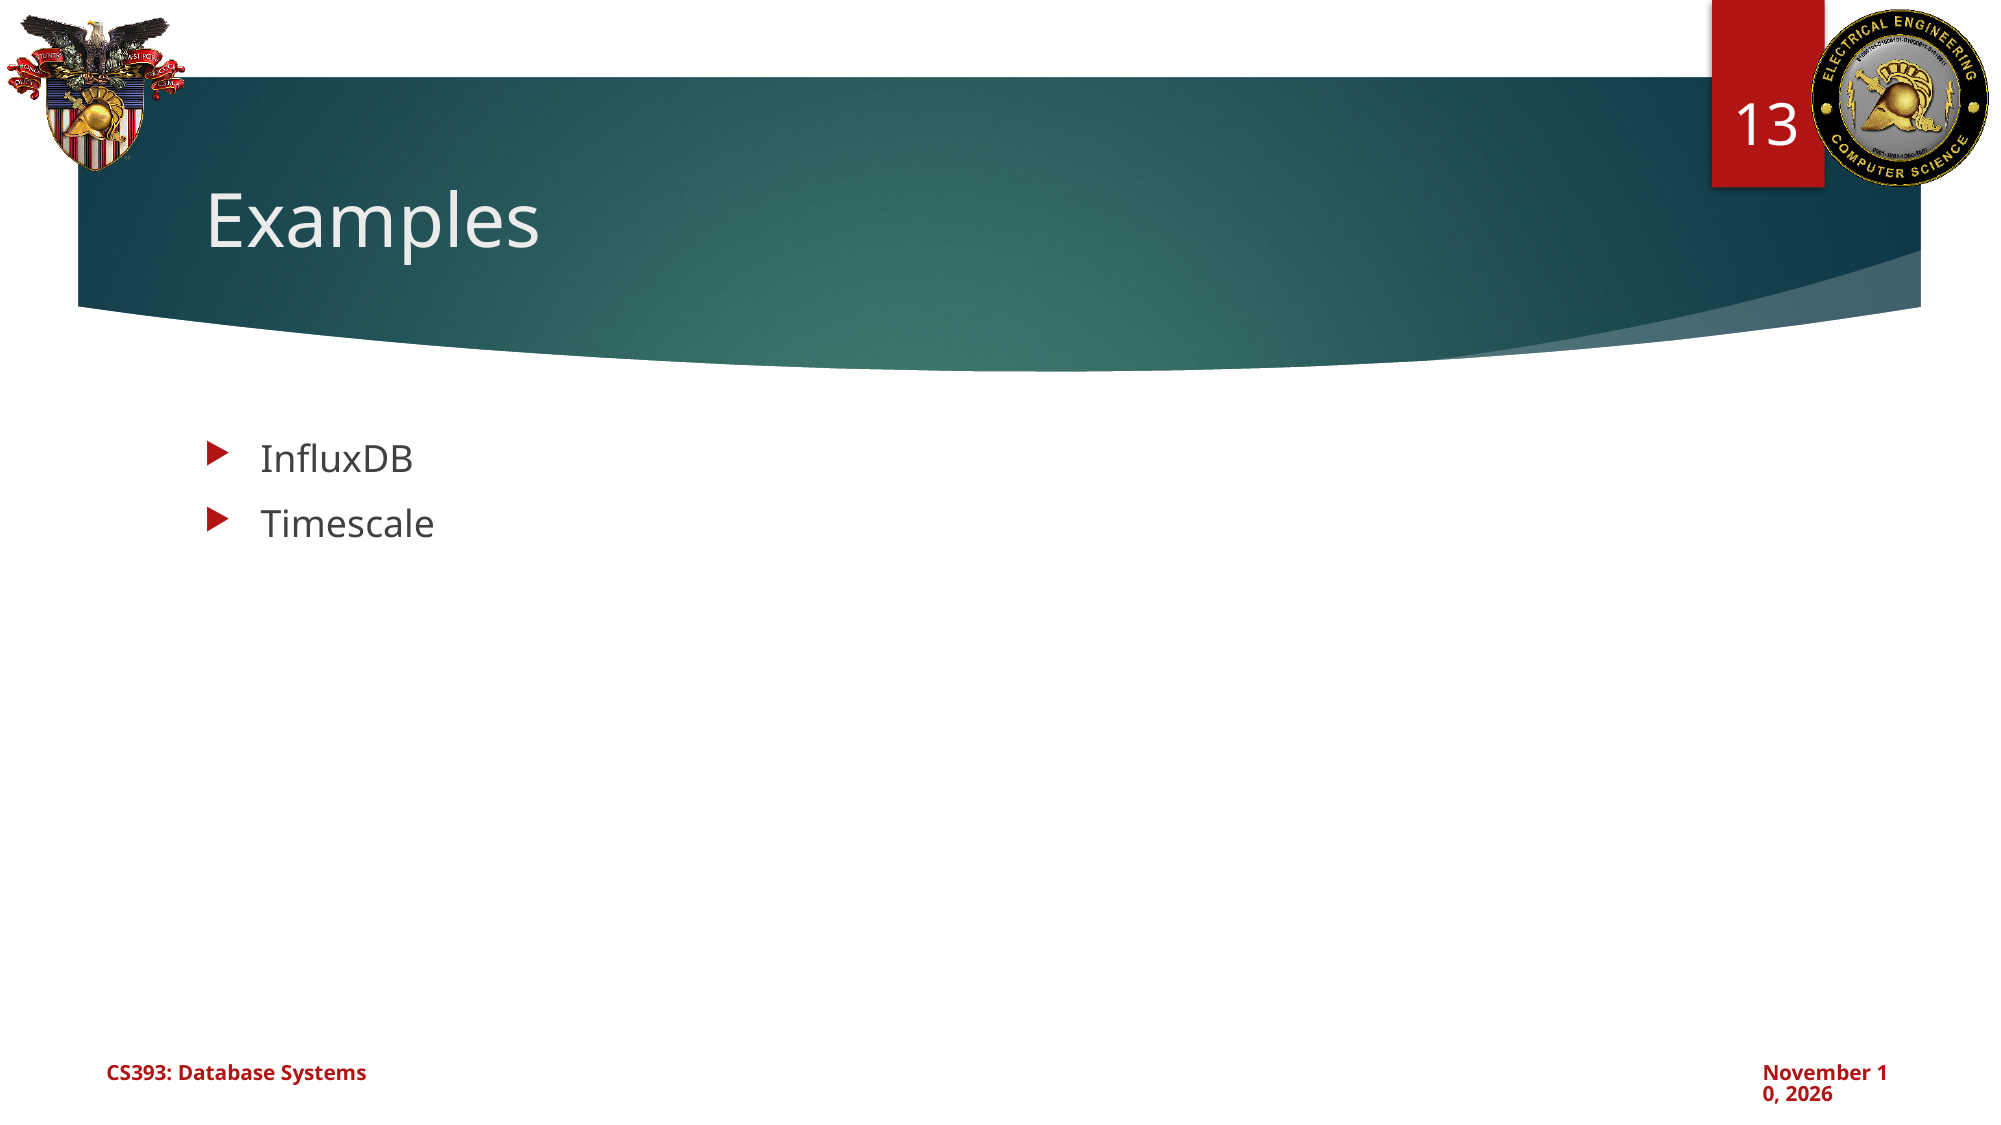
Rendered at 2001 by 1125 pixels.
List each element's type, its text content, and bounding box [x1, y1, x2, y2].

list InfluxDB Timescale [189, 427, 1638, 988]
footer CS393: Database Systems [91, 1048, 726, 1100]
picture [1809, 7, 1990, 188]
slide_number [1747, 1048, 1910, 1099]
picture [7, 3, 185, 184]
title Examples [189, 159, 1638, 276]
slide_number 13 [1698, 48, 1836, 175]
